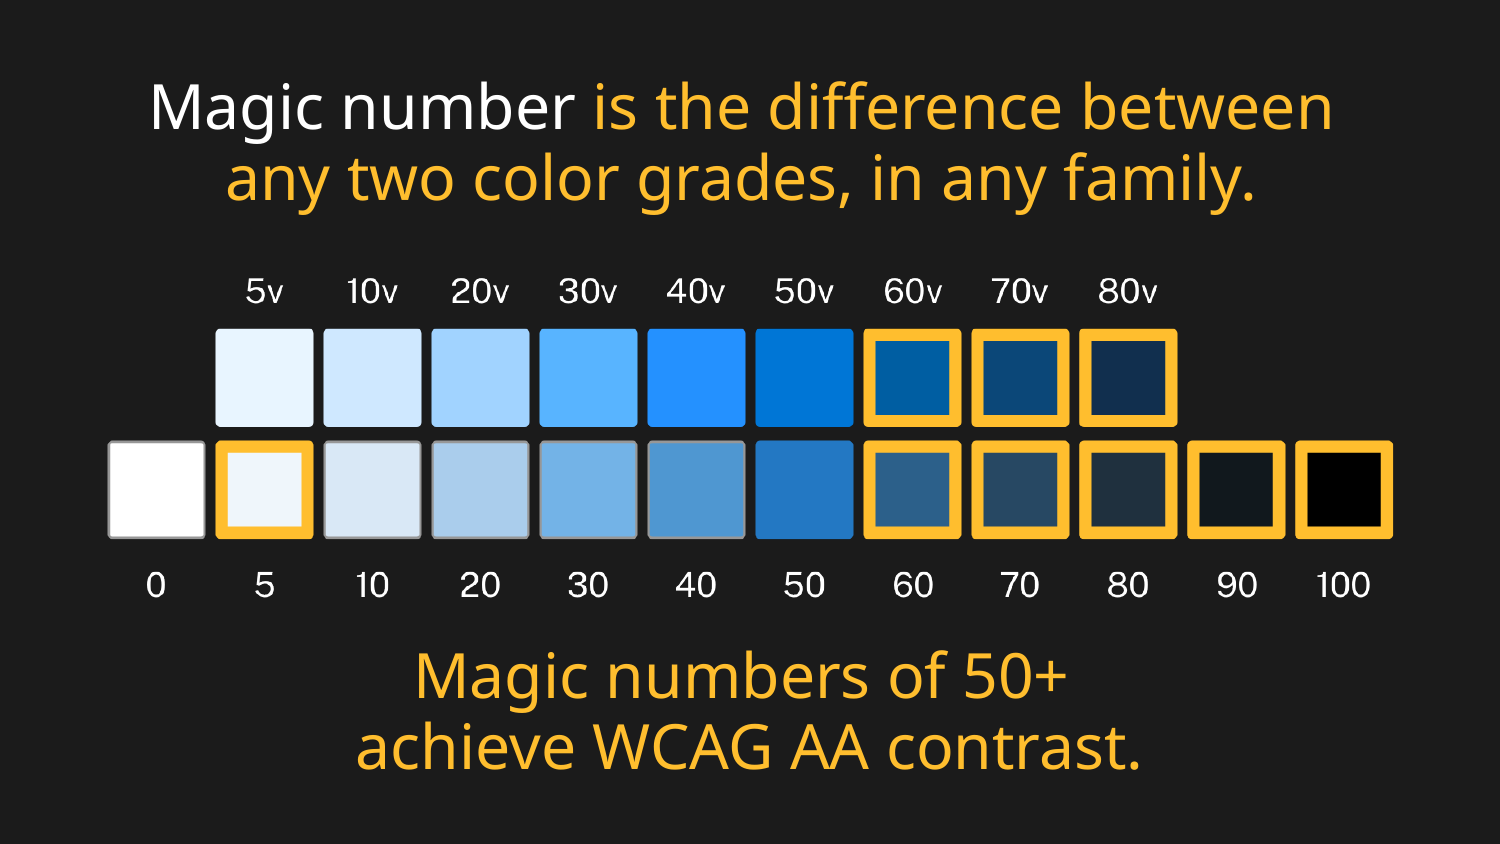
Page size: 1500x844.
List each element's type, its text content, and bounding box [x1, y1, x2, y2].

picture [106, 269, 1394, 604]
title Magic number is the difference between any two color grades, in any family. [51, 72, 1449, 215]
title Magic numbers of 50+ achieve WCAG AA contrast. [51, 677, 1449, 819]
